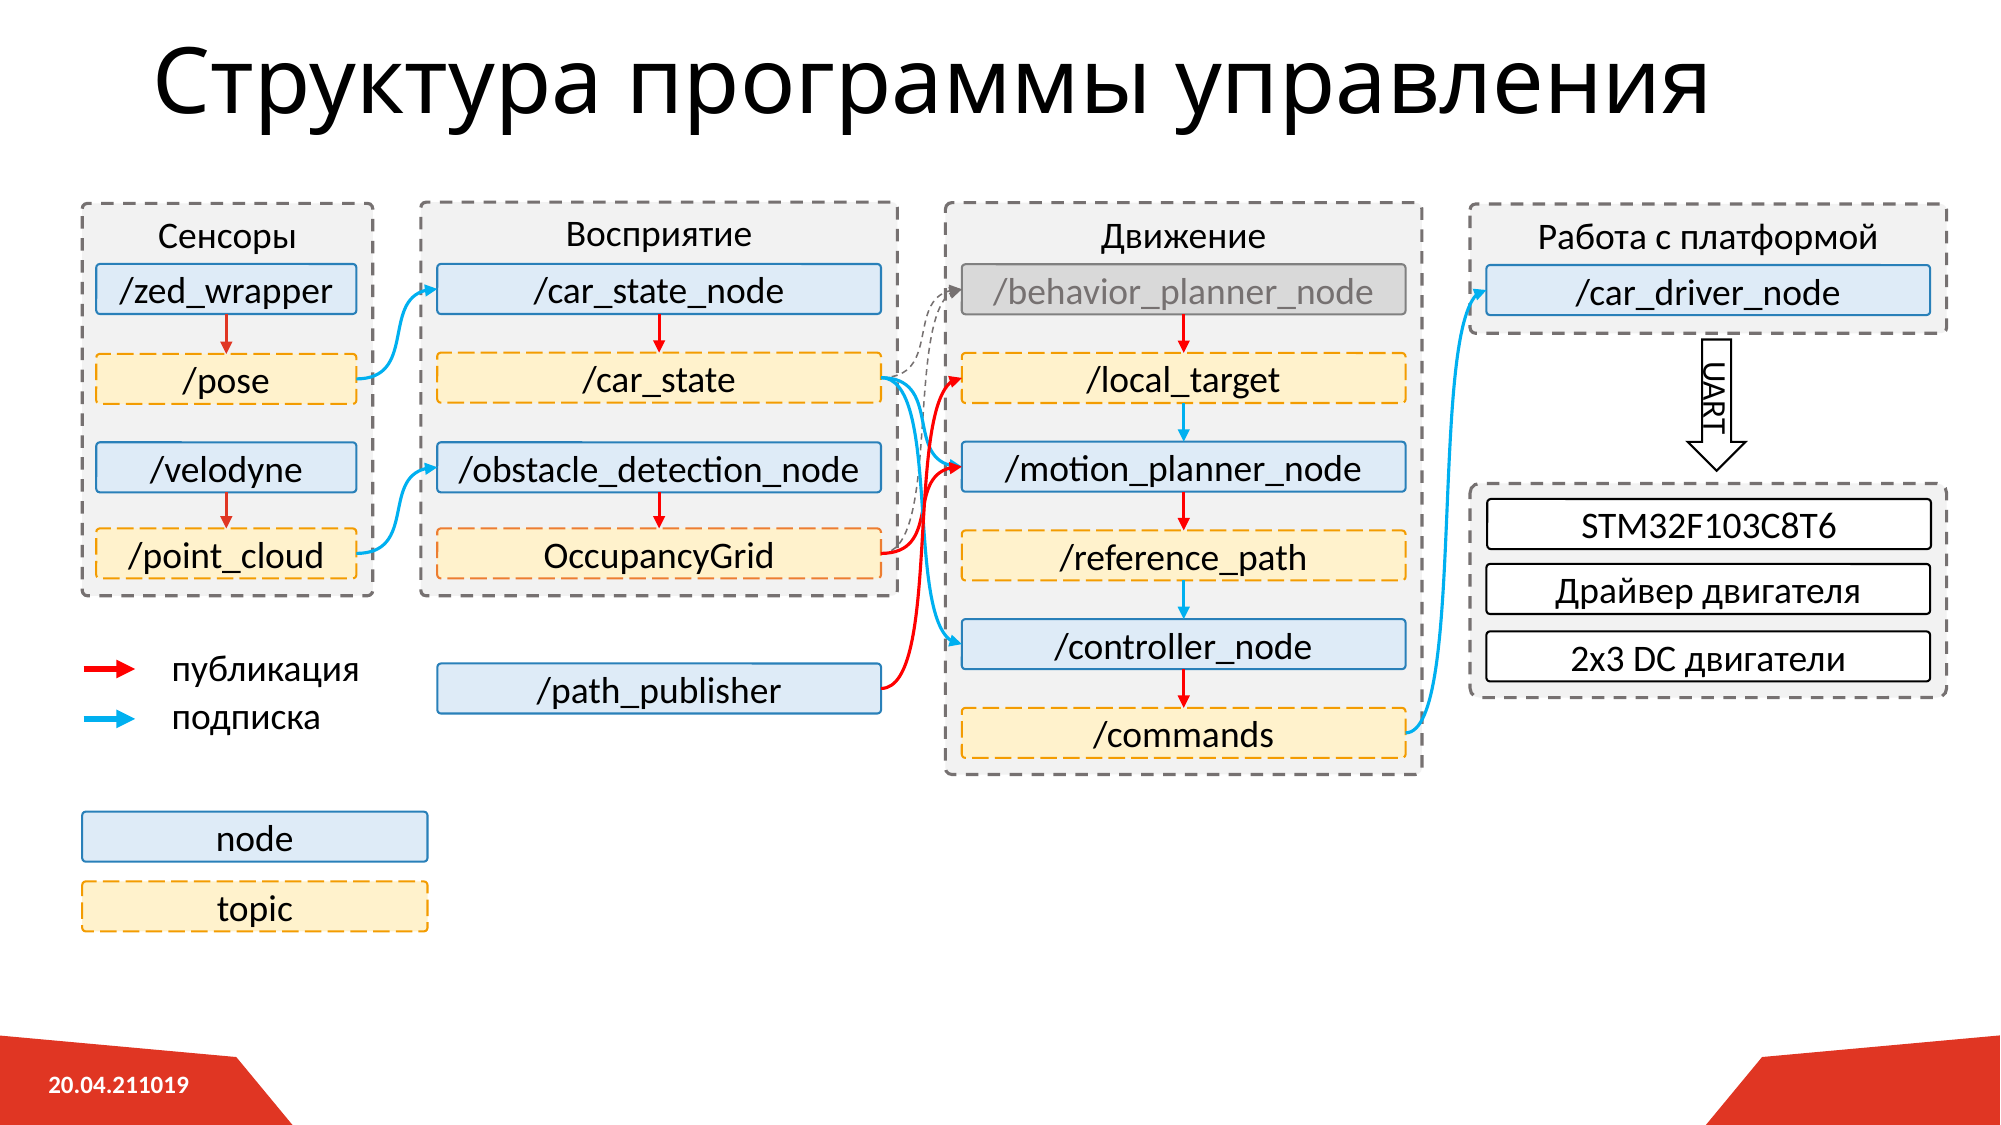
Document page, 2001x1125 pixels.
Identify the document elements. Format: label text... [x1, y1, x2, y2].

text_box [881, 289, 962, 377]
text_box /car_state_node [436, 262, 883, 316]
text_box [1405, 289, 1487, 733]
text_box публикация [156, 637, 429, 684]
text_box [1470, 483, 1947, 698]
text_box /zed_wrapper [95, 264, 358, 316]
text_box /velodyne [95, 441, 358, 494]
text_box подписка [156, 684, 429, 745]
text_box /path_publisher [436, 662, 883, 715]
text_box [1470, 203, 1947, 334]
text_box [945, 202, 1422, 775]
text_box [660, 315, 881, 352]
text_box /car_state [436, 351, 881, 404]
text_box /point_cloud [95, 527, 358, 580]
text_box /pose [95, 352, 358, 405]
text_box node [81, 810, 429, 863]
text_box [356, 288, 438, 379]
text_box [881, 377, 962, 689]
text_box [438, 315, 658, 352]
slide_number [0, 1042, 238, 1125]
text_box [356, 467, 438, 554]
text_box [878, 260, 899, 289]
text_box [81, 254, 374, 597]
text_box topic [81, 880, 429, 933]
text_box [660, 493, 881, 528]
text_box [419, 262, 440, 288]
text_box UART [1685, 338, 1748, 473]
text_box /obstacle_detection_node [436, 441, 881, 494]
text_box Сенсоры [82, 203, 373, 264]
text_box OccupancyGrid [436, 527, 881, 580]
text_box Восприятие [420, 201, 898, 262]
title Структура программы управления [137, 21, 1863, 148]
text_box [419, 554, 881, 597]
text_box [438, 493, 658, 528]
text_box [419, 379, 881, 467]
